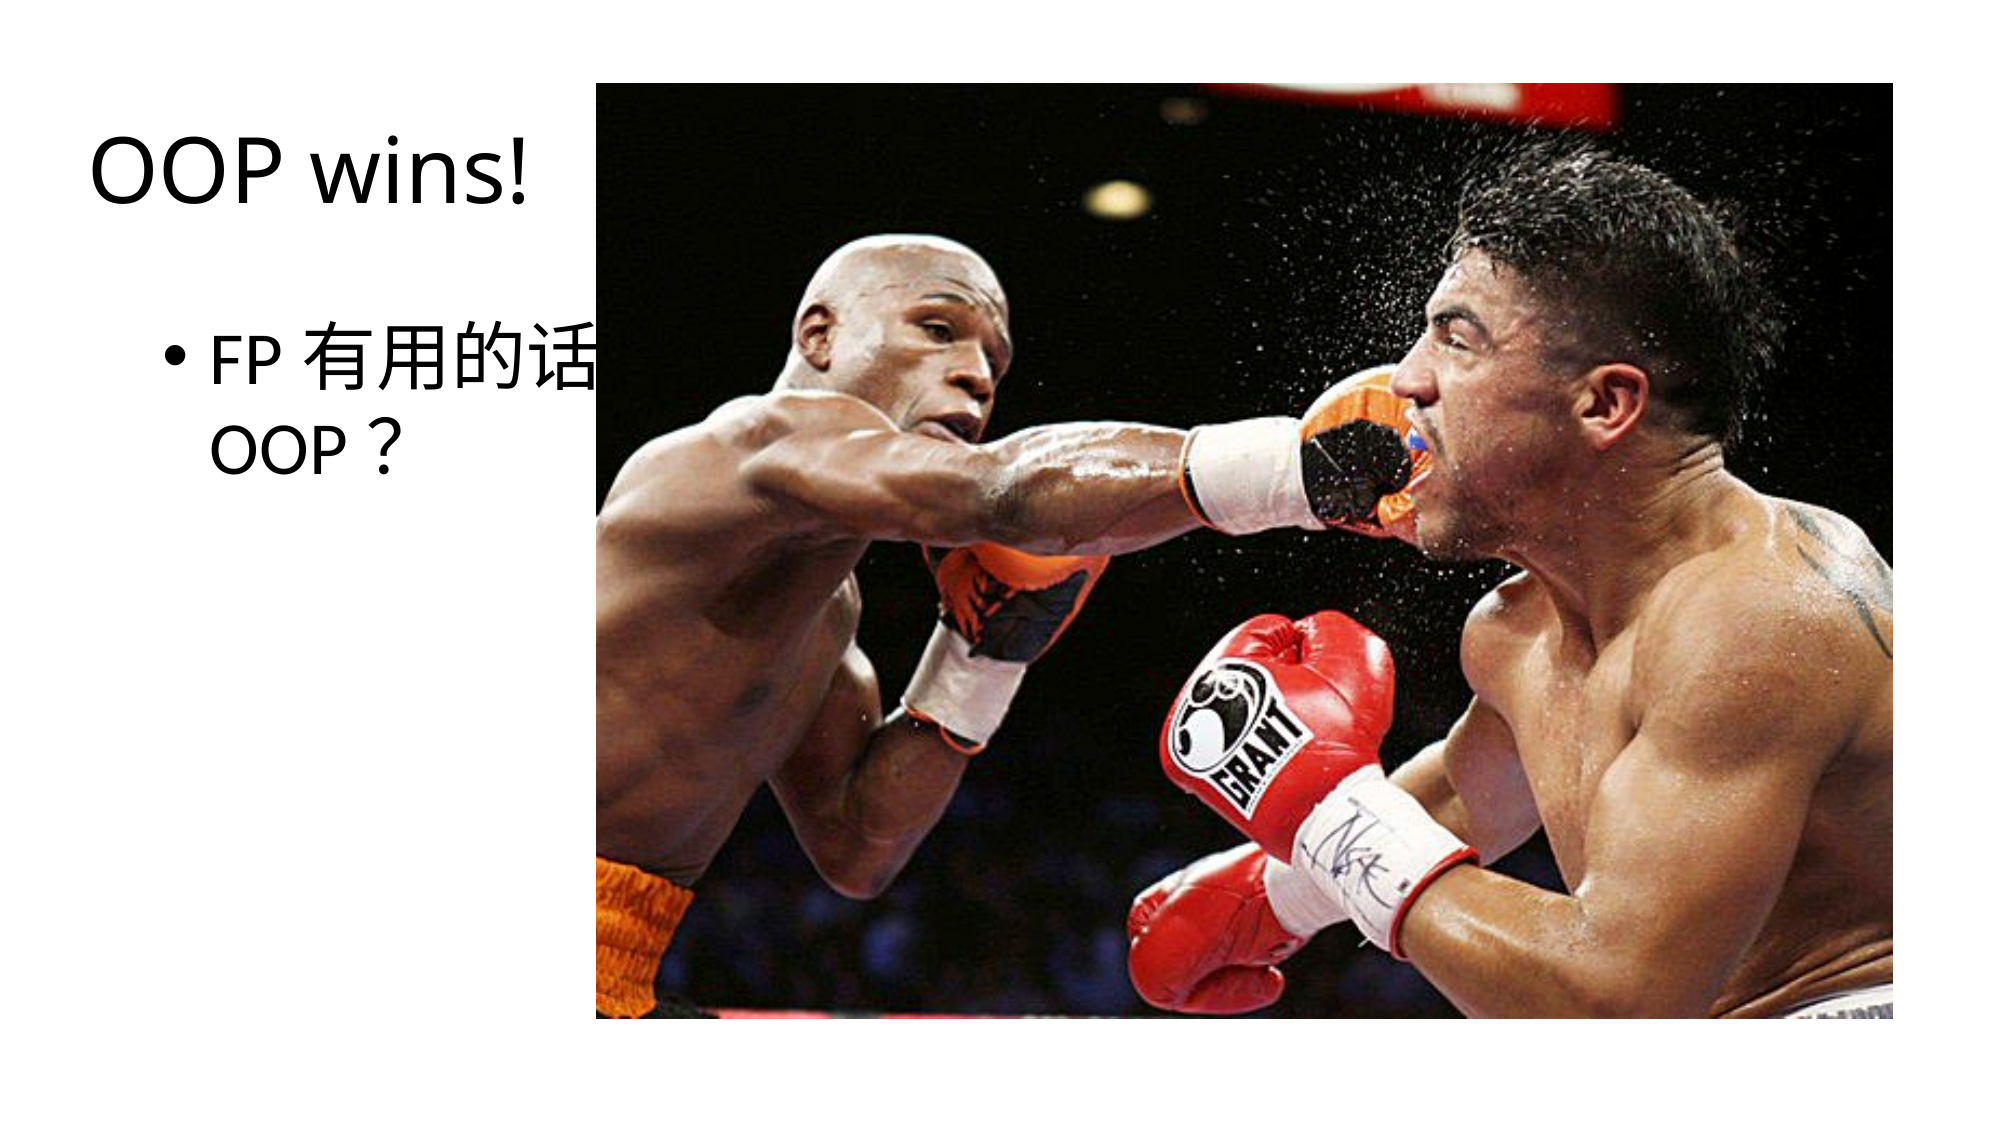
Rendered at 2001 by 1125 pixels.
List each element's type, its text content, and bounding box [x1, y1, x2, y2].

title OOP wins! [72, 65, 565, 283]
text_box FP有用的话，流行语言为什么都用OOP？ [148, 301, 596, 587]
picture [596, 83, 1893, 1019]
